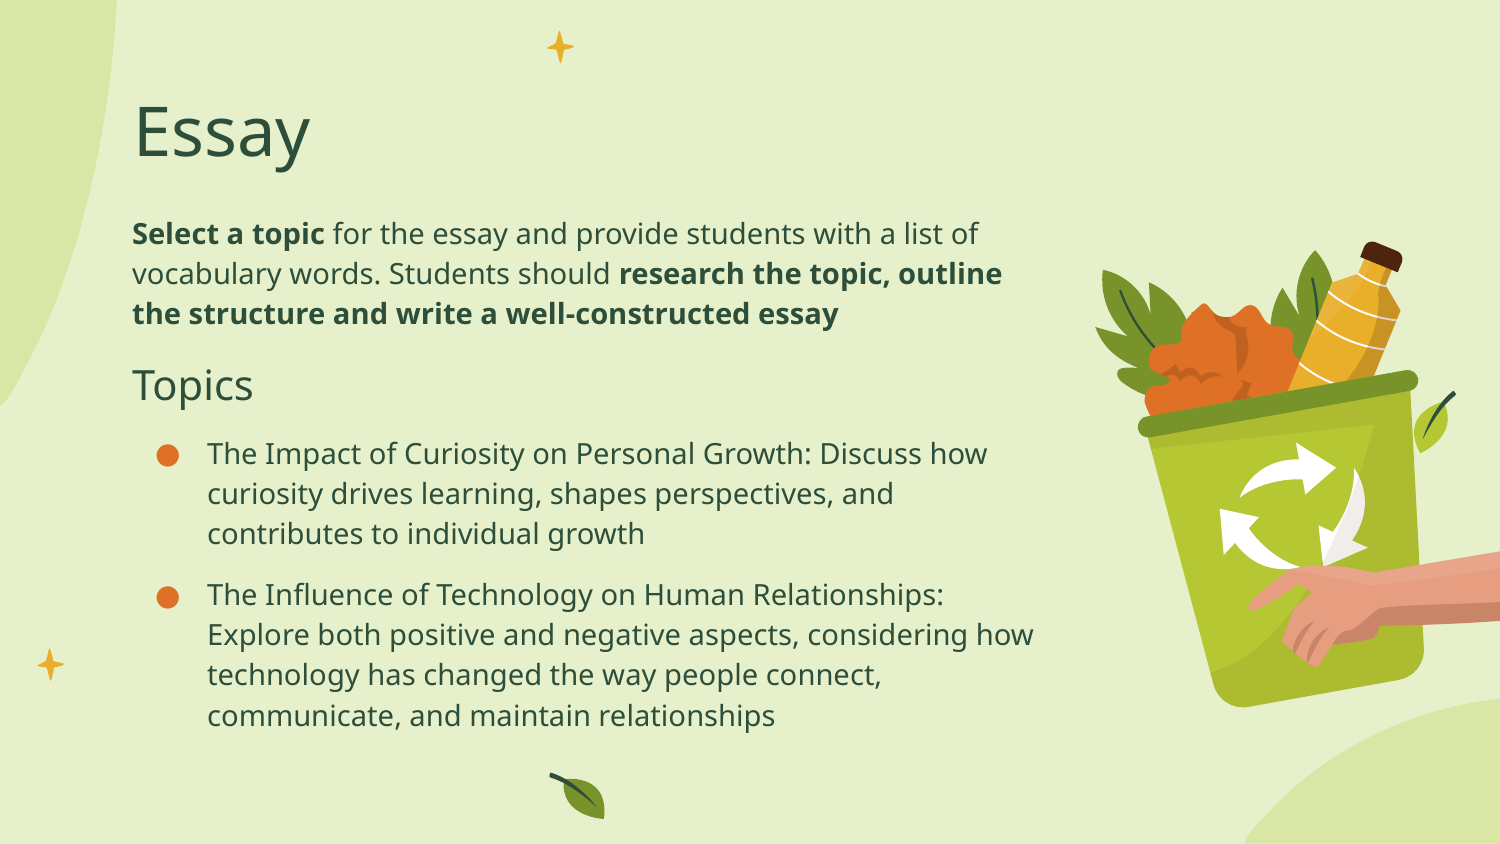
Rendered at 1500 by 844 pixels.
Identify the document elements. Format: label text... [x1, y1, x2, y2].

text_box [1095, 241, 1500, 708]
subtitle Select a topic for the essay and provide students with a list of vocabulary words. Students should research the topic, outline the structure and write a well-constructed essay Topics The Impact of Curiosity on Personal Growth: Discuss how curiosity drives learning, shapes perspectives, and contributes to individual growth The Influence of Technology on Human Relationships: Explore both positive and negative aspects, considering how technology has changed the way people connect, communicate, and maintain relationships [116, 195, 1059, 756]
title Essay [118, 72, 1382, 167]
